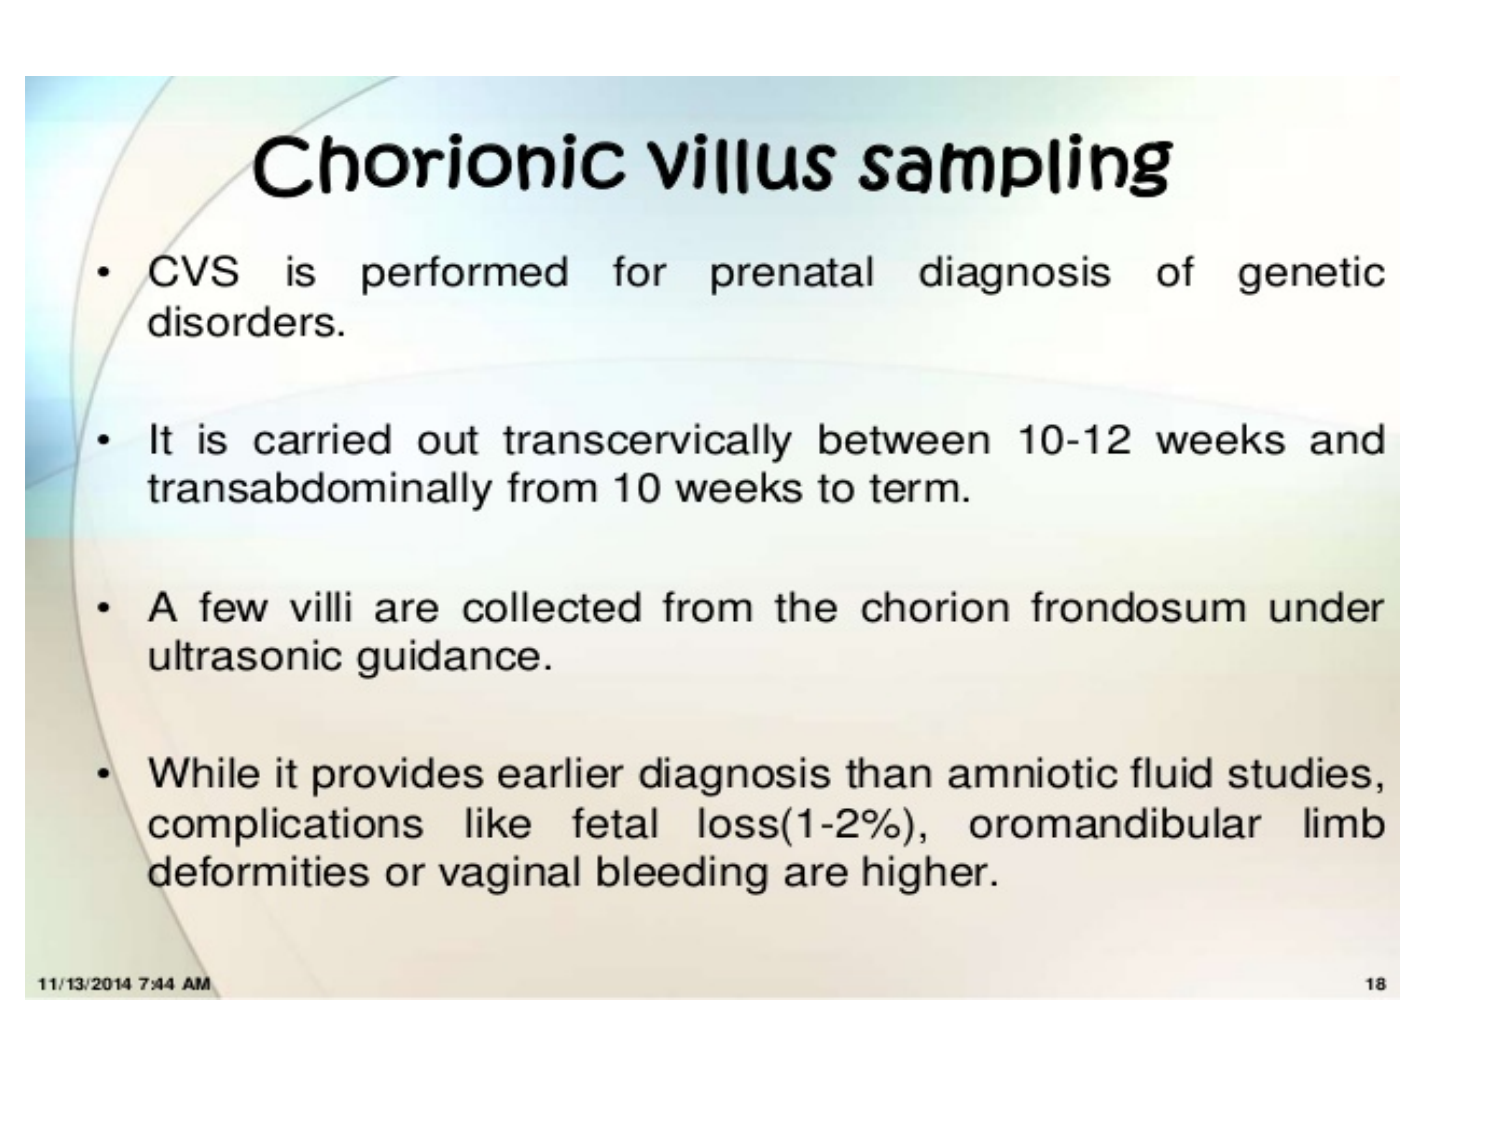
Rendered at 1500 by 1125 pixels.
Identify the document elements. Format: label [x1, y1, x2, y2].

picture [25, 76, 1401, 1001]
